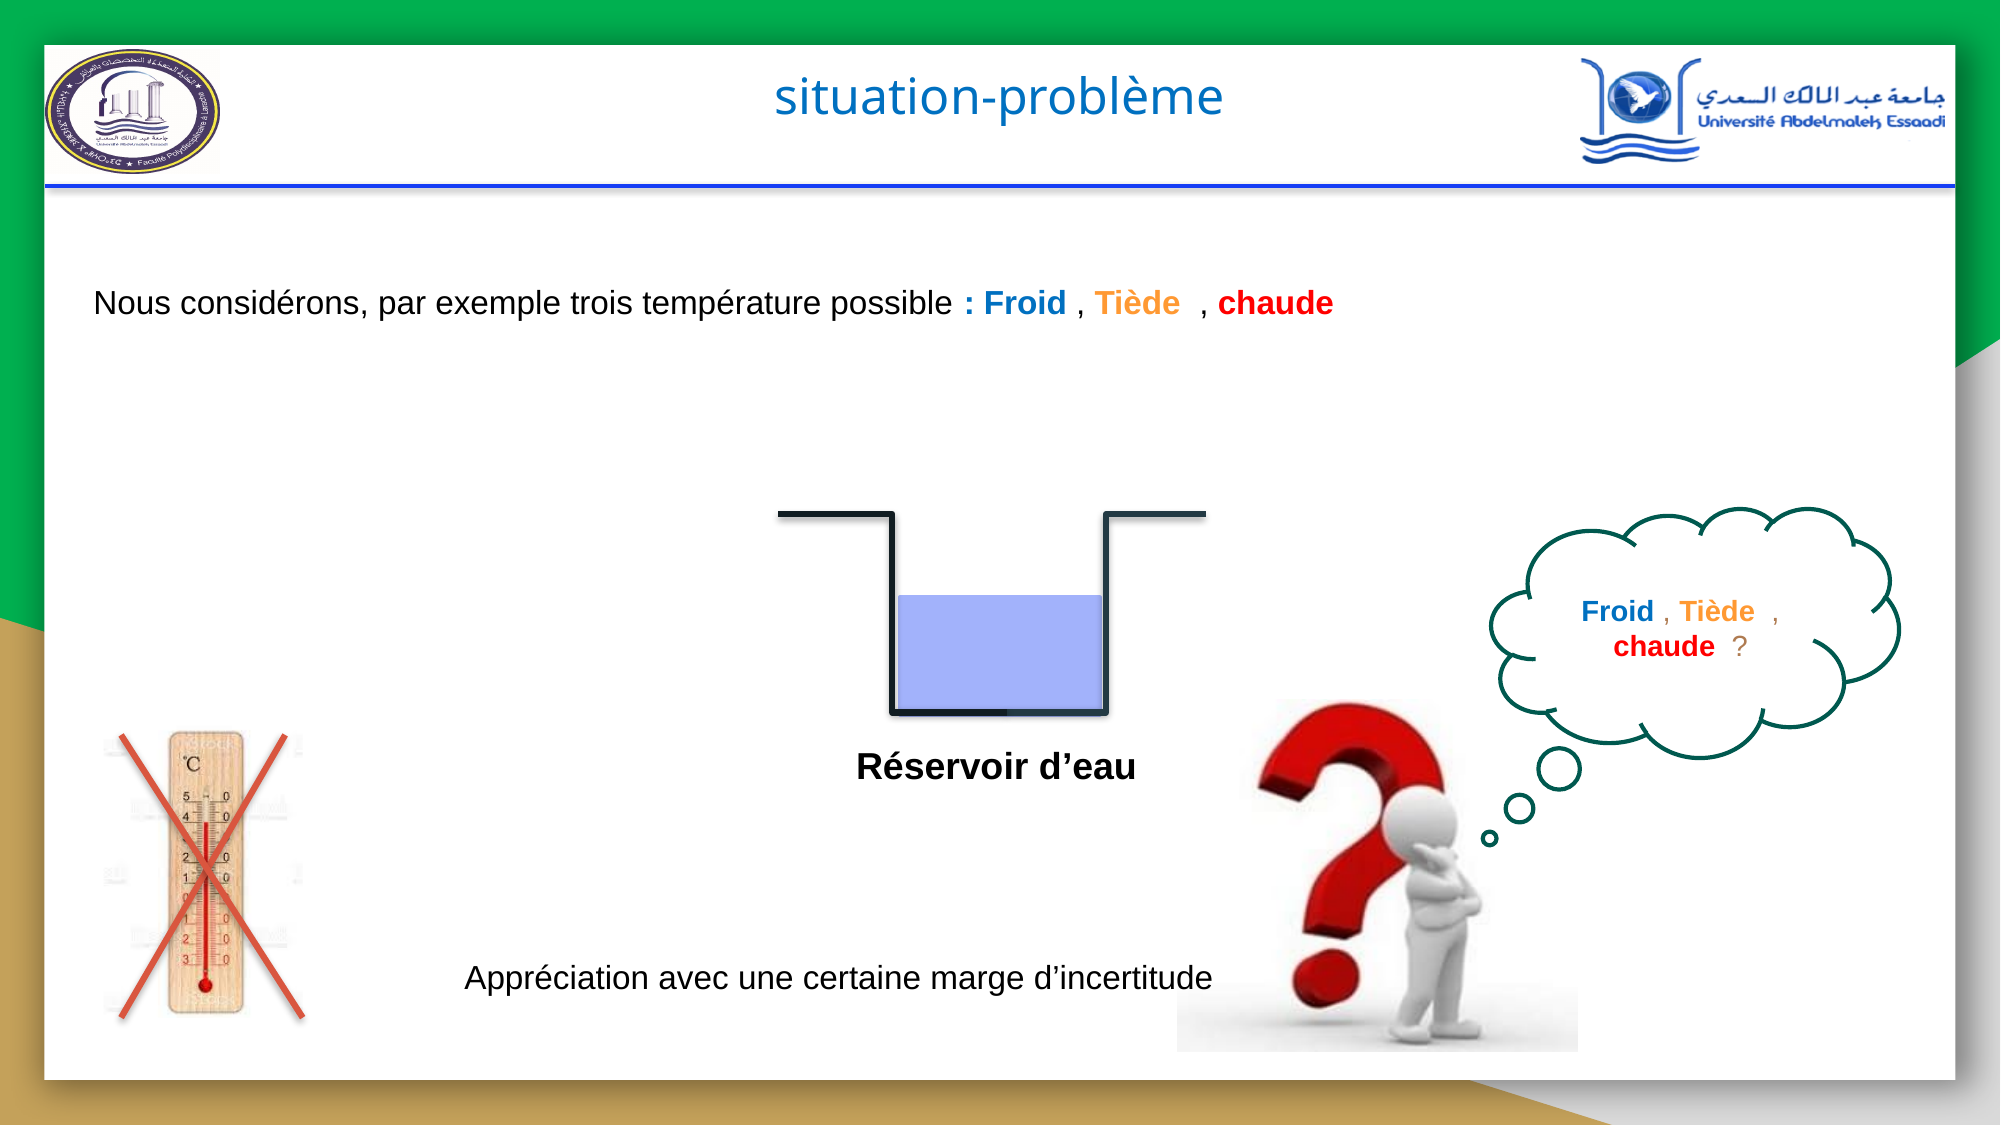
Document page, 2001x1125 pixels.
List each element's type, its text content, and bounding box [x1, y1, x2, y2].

text_box Réservoir d’eau [841, 734, 1172, 795]
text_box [777, 513, 1007, 713]
title situation-problème [220, 49, 1955, 183]
picture [103, 712, 303, 1018]
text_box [1007, 513, 1206, 713]
picture [1177, 699, 1578, 1052]
title situation-problème [45, 197, 1955, 323]
text_box Appréciation avec une certaine marge d’incertitude [449, 948, 1172, 1004]
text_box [120, 734, 303, 1018]
picture [44, 48, 220, 174]
picture [1579, 58, 1945, 164]
